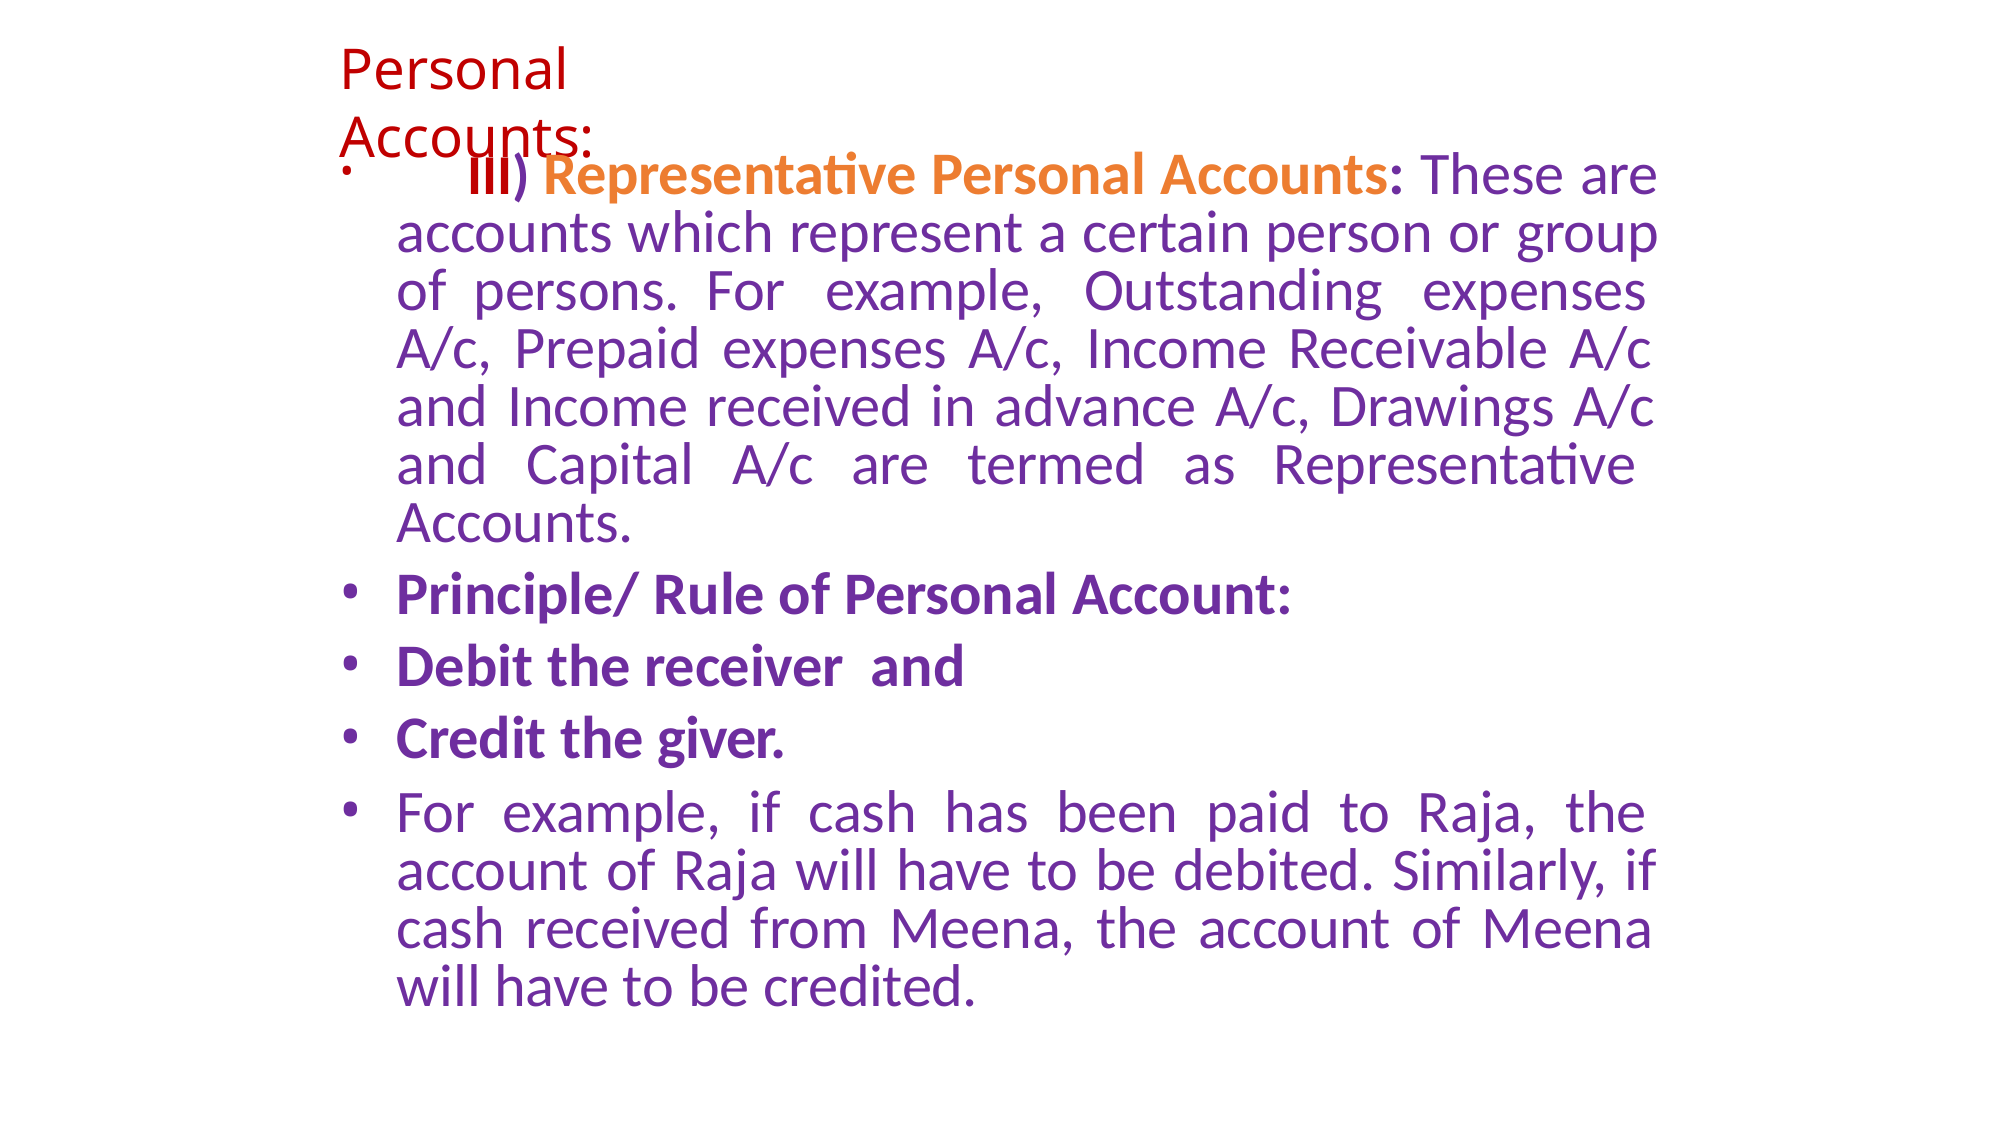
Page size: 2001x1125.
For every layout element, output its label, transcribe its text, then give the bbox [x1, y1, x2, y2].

title Personal Accounts: [337, 5, 785, 131]
text_box III) Representative Personal Accounts: These are accounts which represent a certain person or group of persons. For example, Outstanding expenses A/c, Prepaid expenses A/c, Income Receivable A/c and Income received in advance A/c, Drawings A/c and Capital A/c are termed as Representative Accounts. Principle/ Rule of Personal Account: Debit the receiver and Credit the giver. For example, if cash has been paid to Raja, the account of Raja will have to be debited. Similarly, if cash received from Meena, the account of Meena will have to be credited. [337, 131, 1675, 1018]
